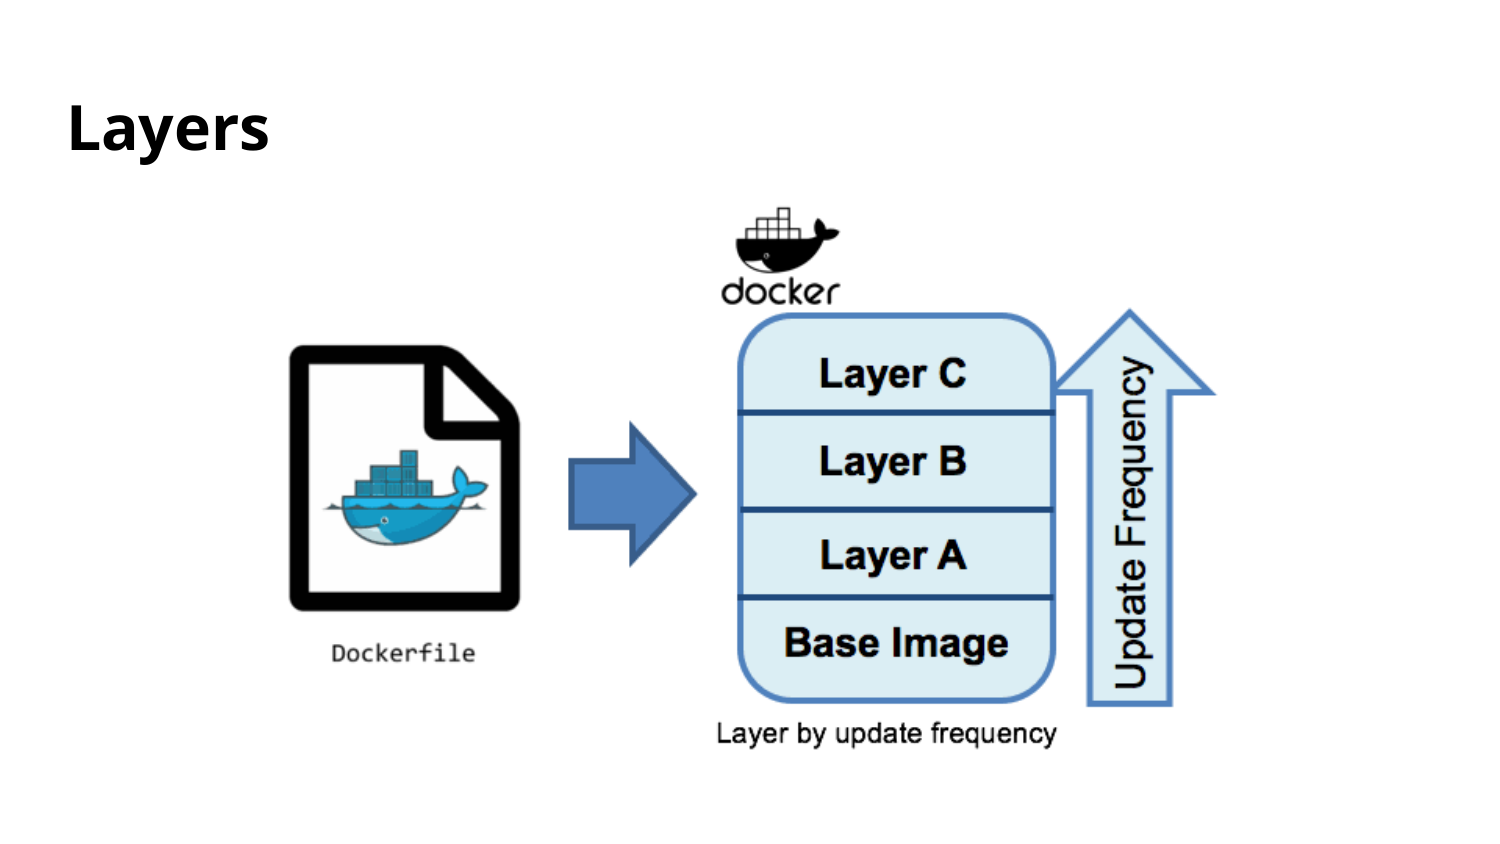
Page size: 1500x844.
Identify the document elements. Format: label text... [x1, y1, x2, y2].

title Layers [51, 72, 1449, 176]
picture [234, 174, 1266, 798]
